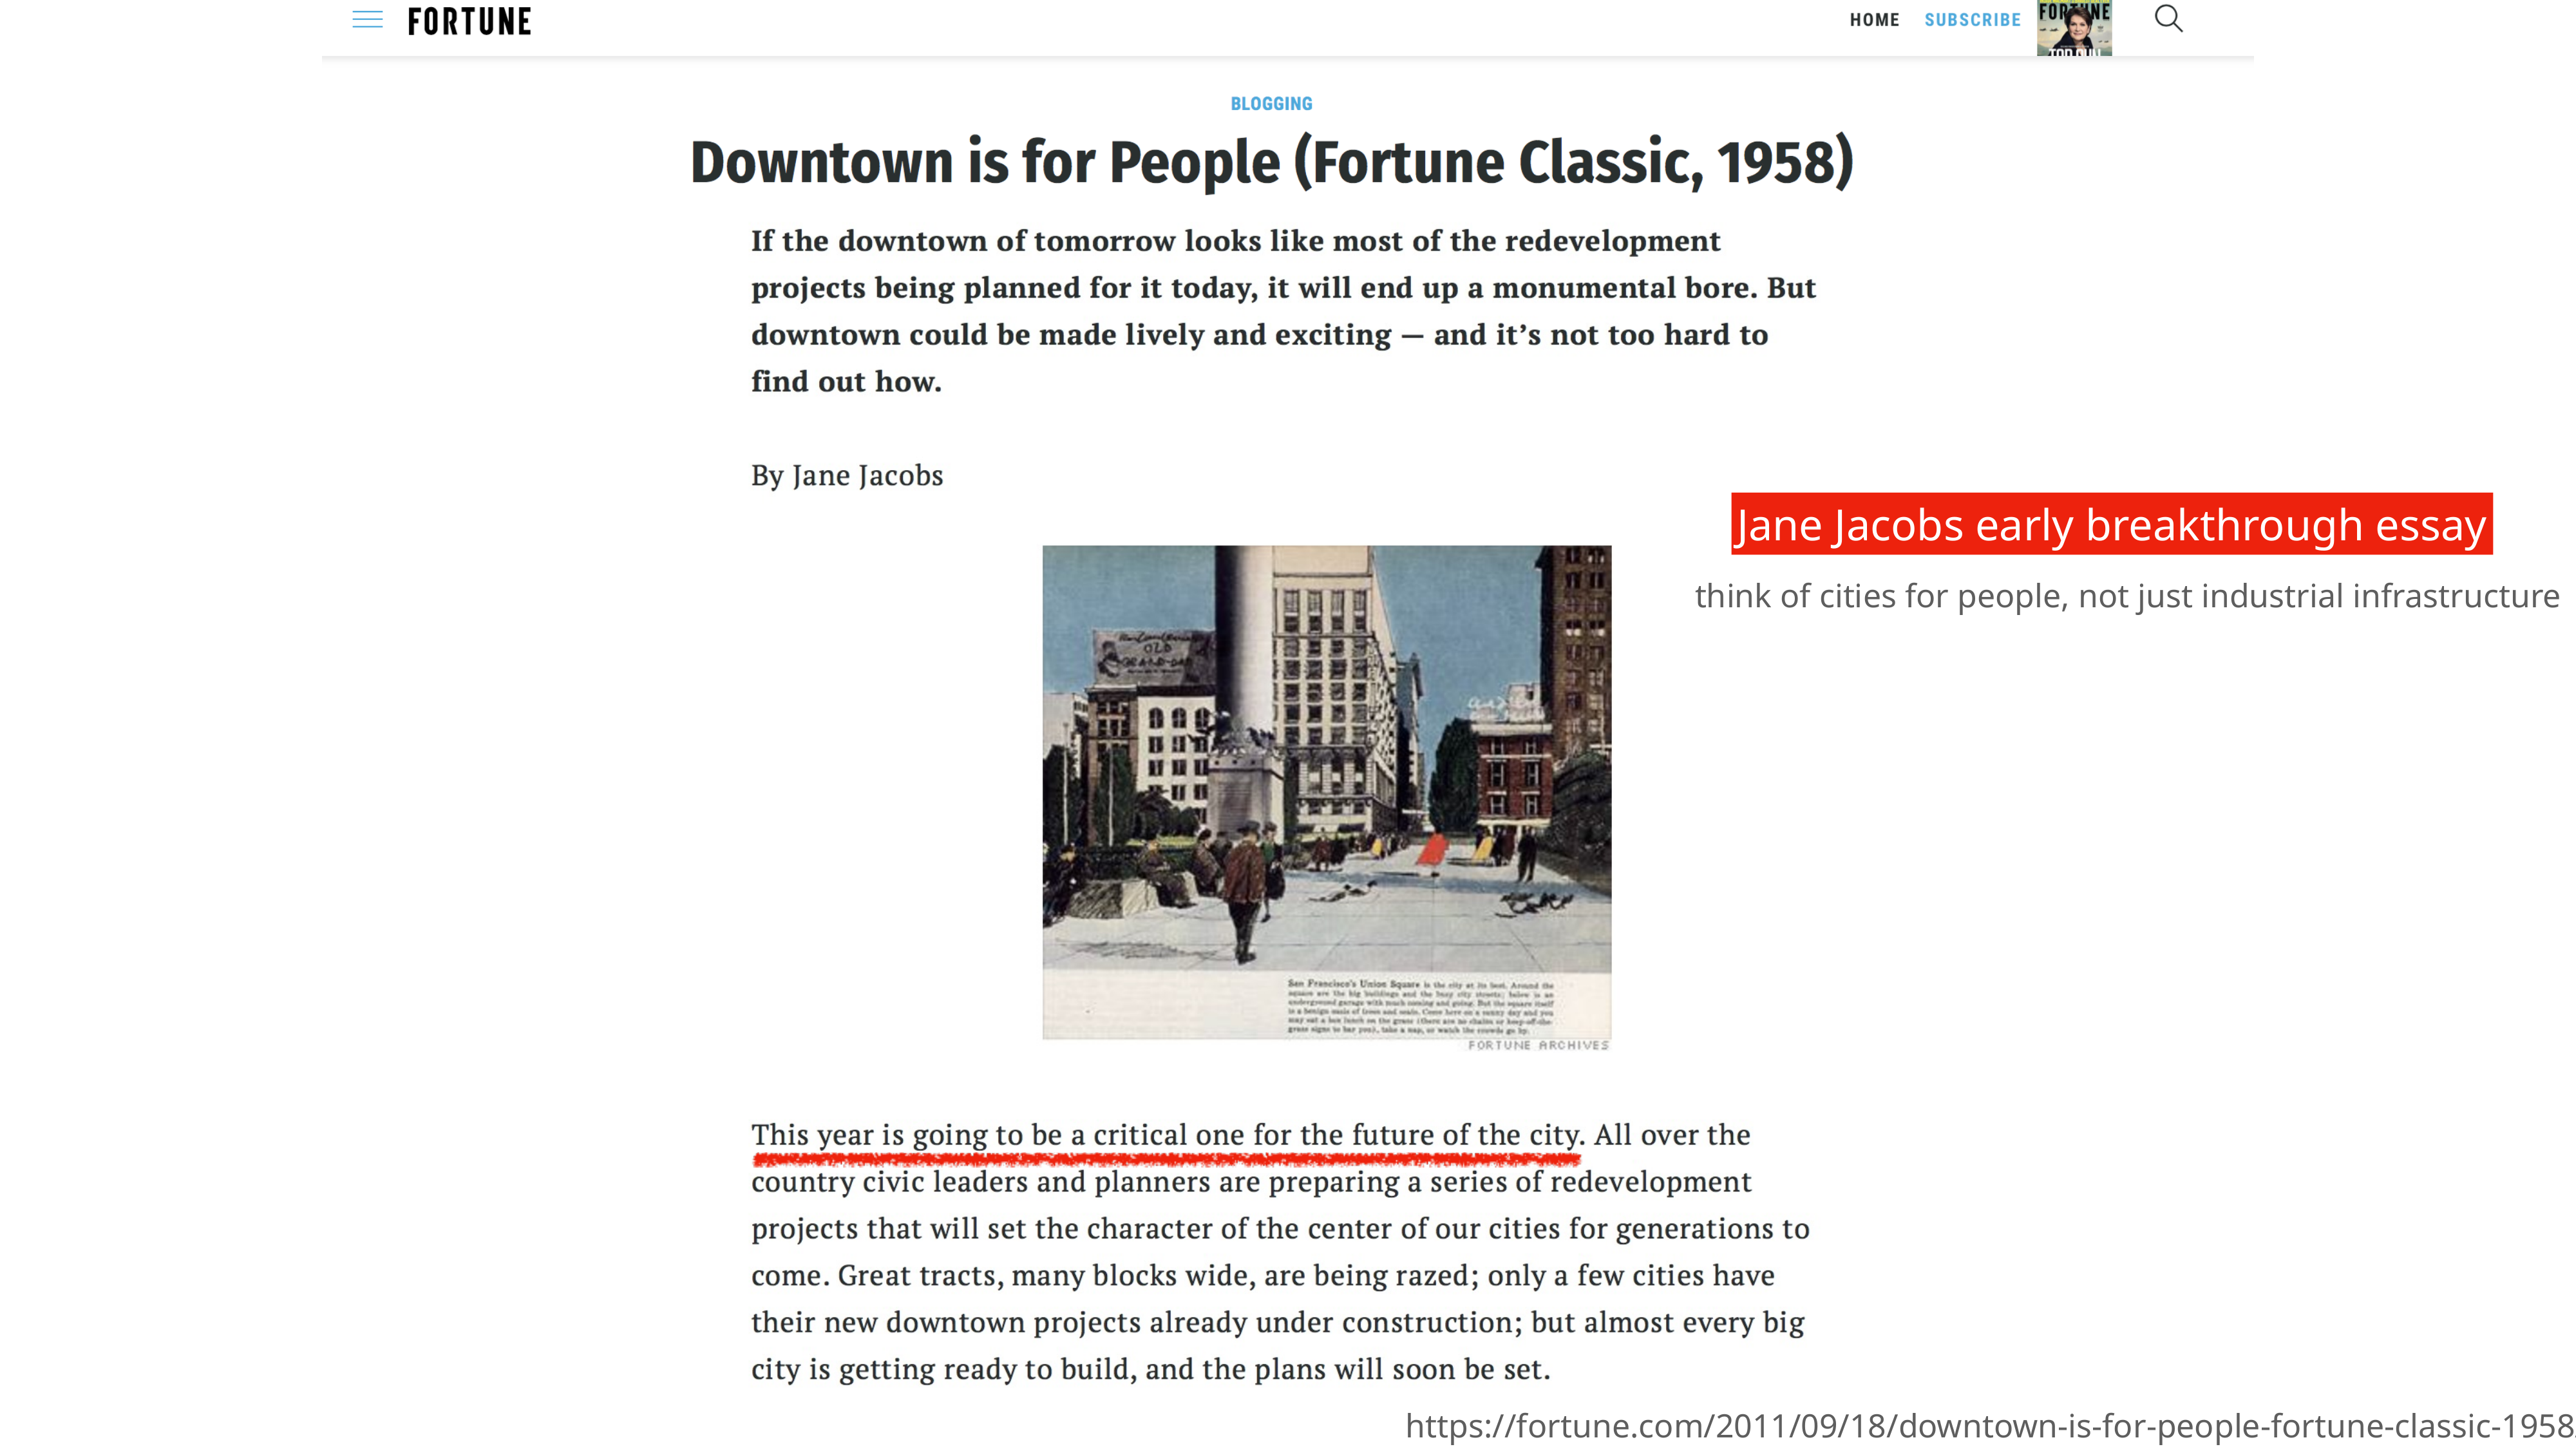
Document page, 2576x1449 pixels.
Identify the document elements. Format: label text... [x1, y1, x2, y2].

text_box think of cities for people, not just industrial infrastructure [1880, 570, 2568, 620]
text_box Jane Jacobs early breakthrough essay [1880, 492, 2494, 555]
text_box https://fortune.com/2011/09/18/downtown-is-for-people-fortune-classic-1958/ [1400, 1400, 2576, 1449]
picture [321, 0, 2255, 1411]
